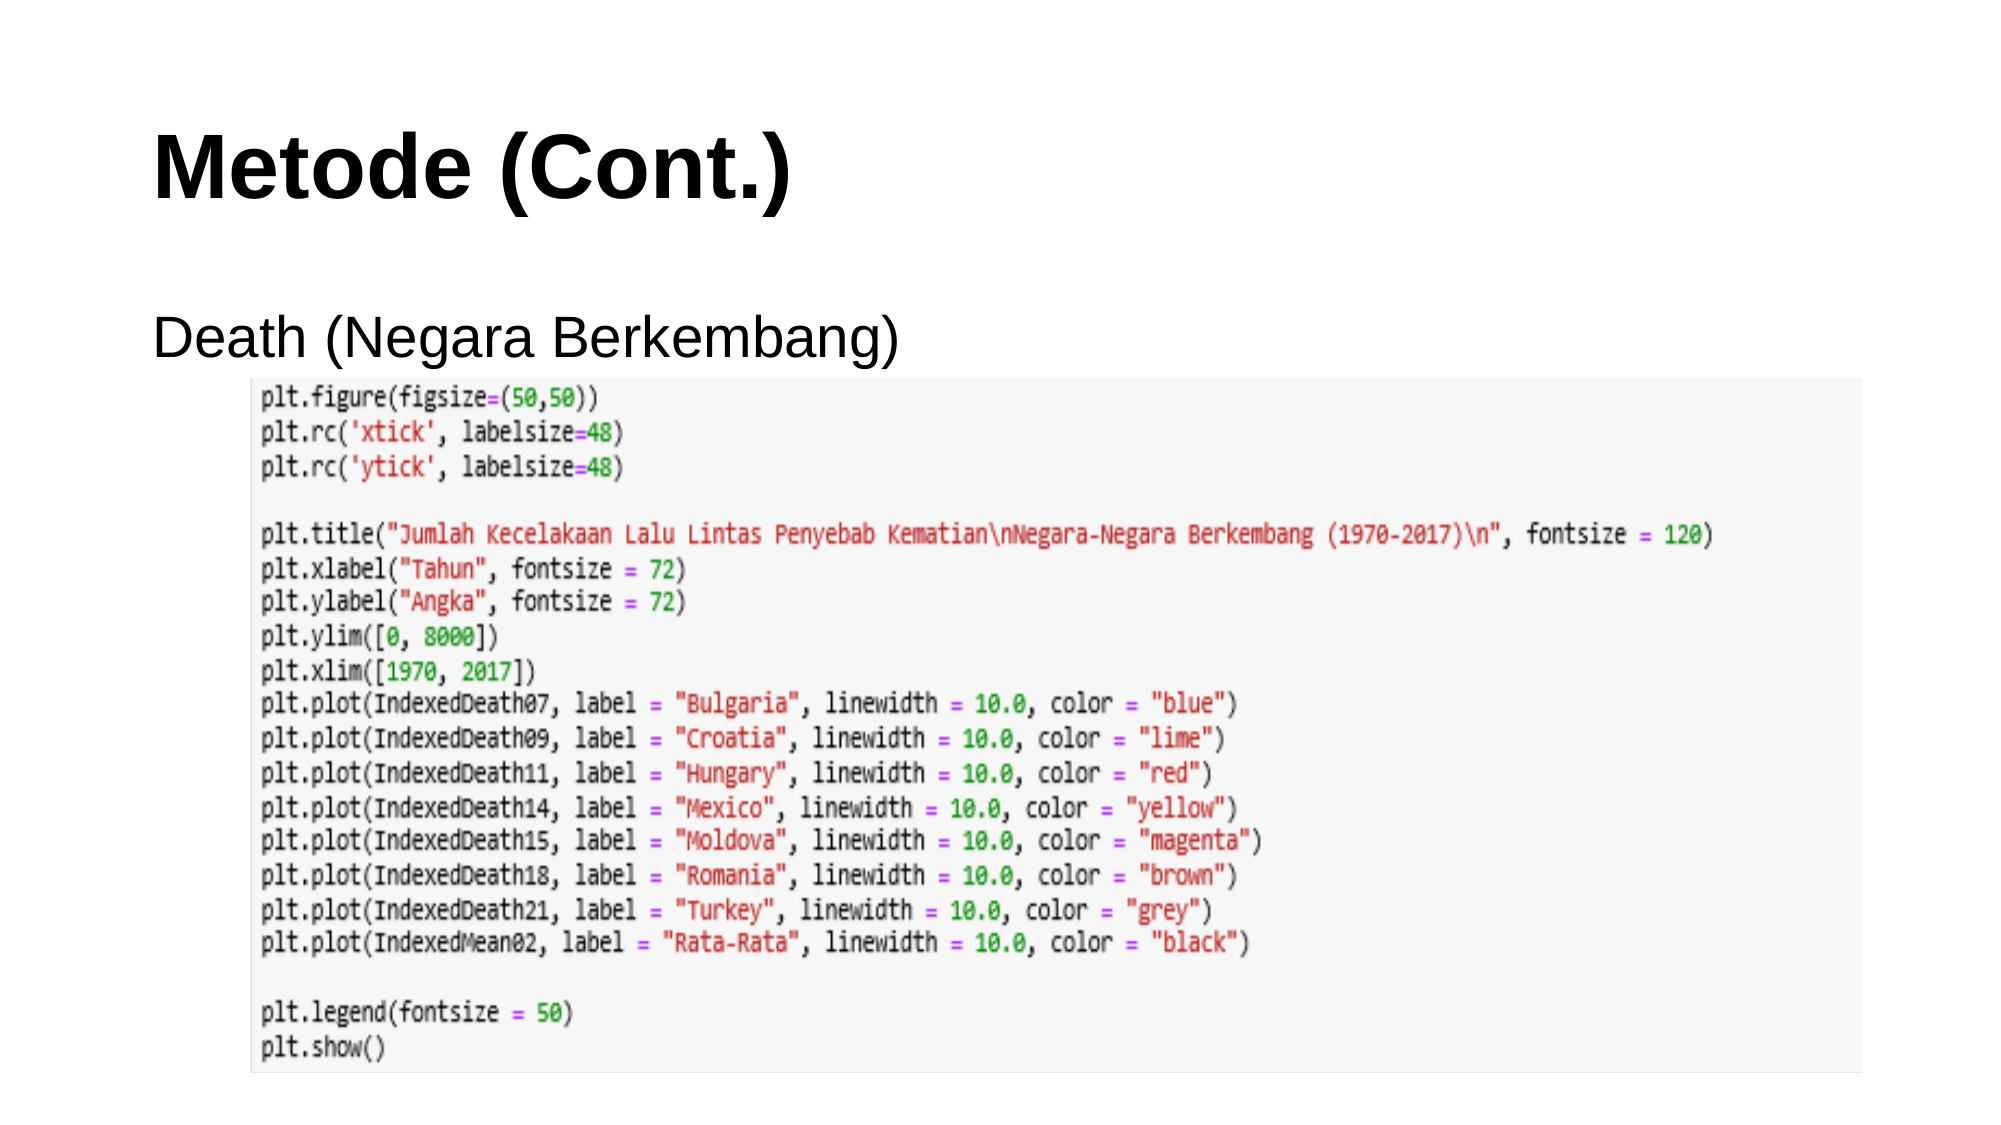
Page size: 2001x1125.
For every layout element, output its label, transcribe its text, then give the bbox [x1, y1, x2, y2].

title Metode (Cont.) [137, 59, 1863, 278]
picture [250, 378, 1863, 1073]
list Death (Negara Berkembang) [137, 299, 1863, 379]
